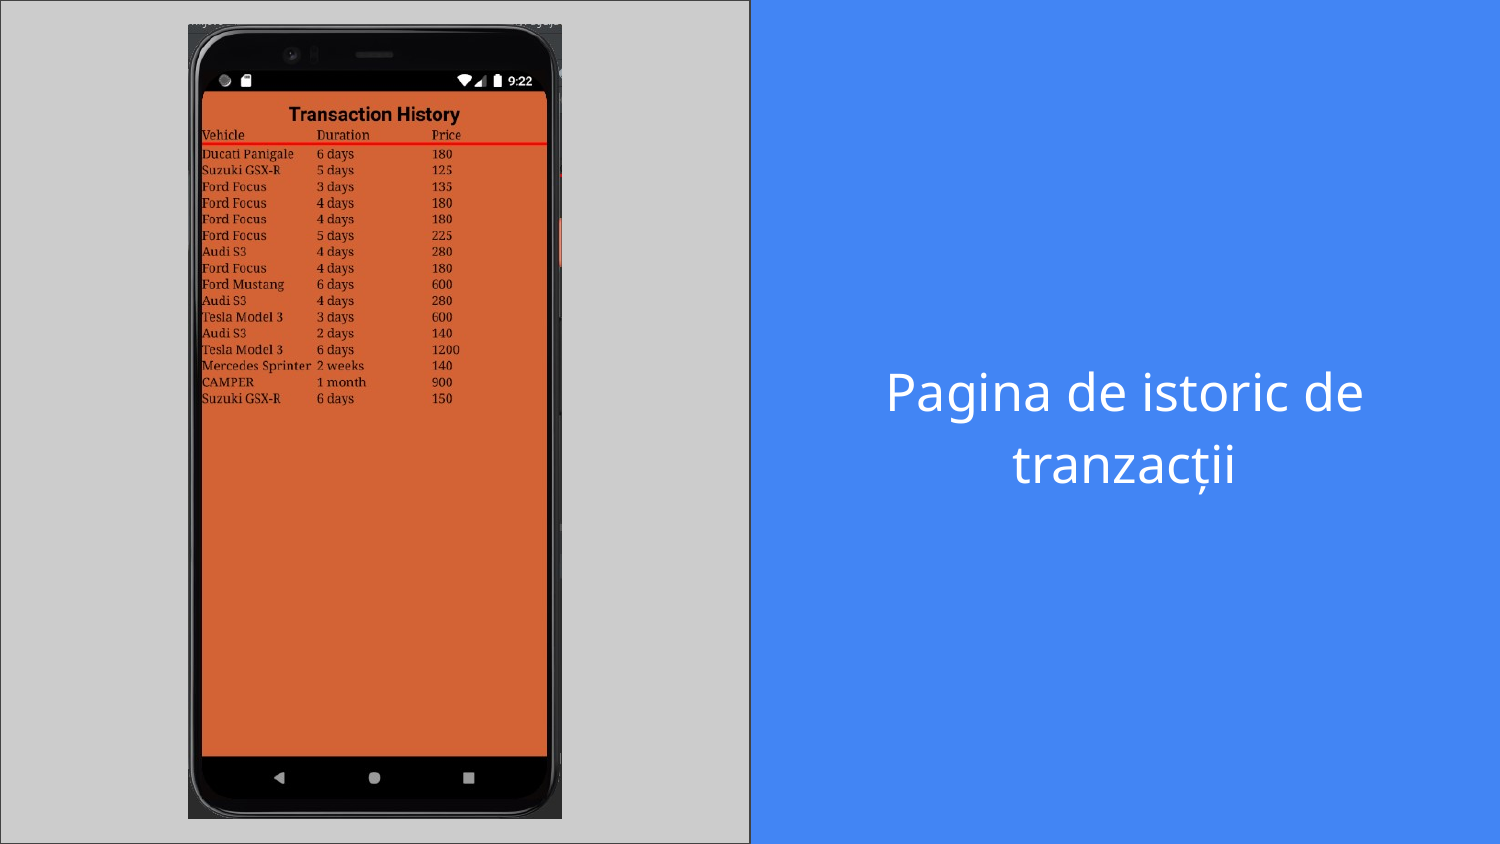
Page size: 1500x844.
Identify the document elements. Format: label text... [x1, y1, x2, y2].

picture [187, 24, 563, 819]
list Pagina de istoric de tranzacții [810, 118, 1440, 725]
text_box [0, 0, 750, 844]
